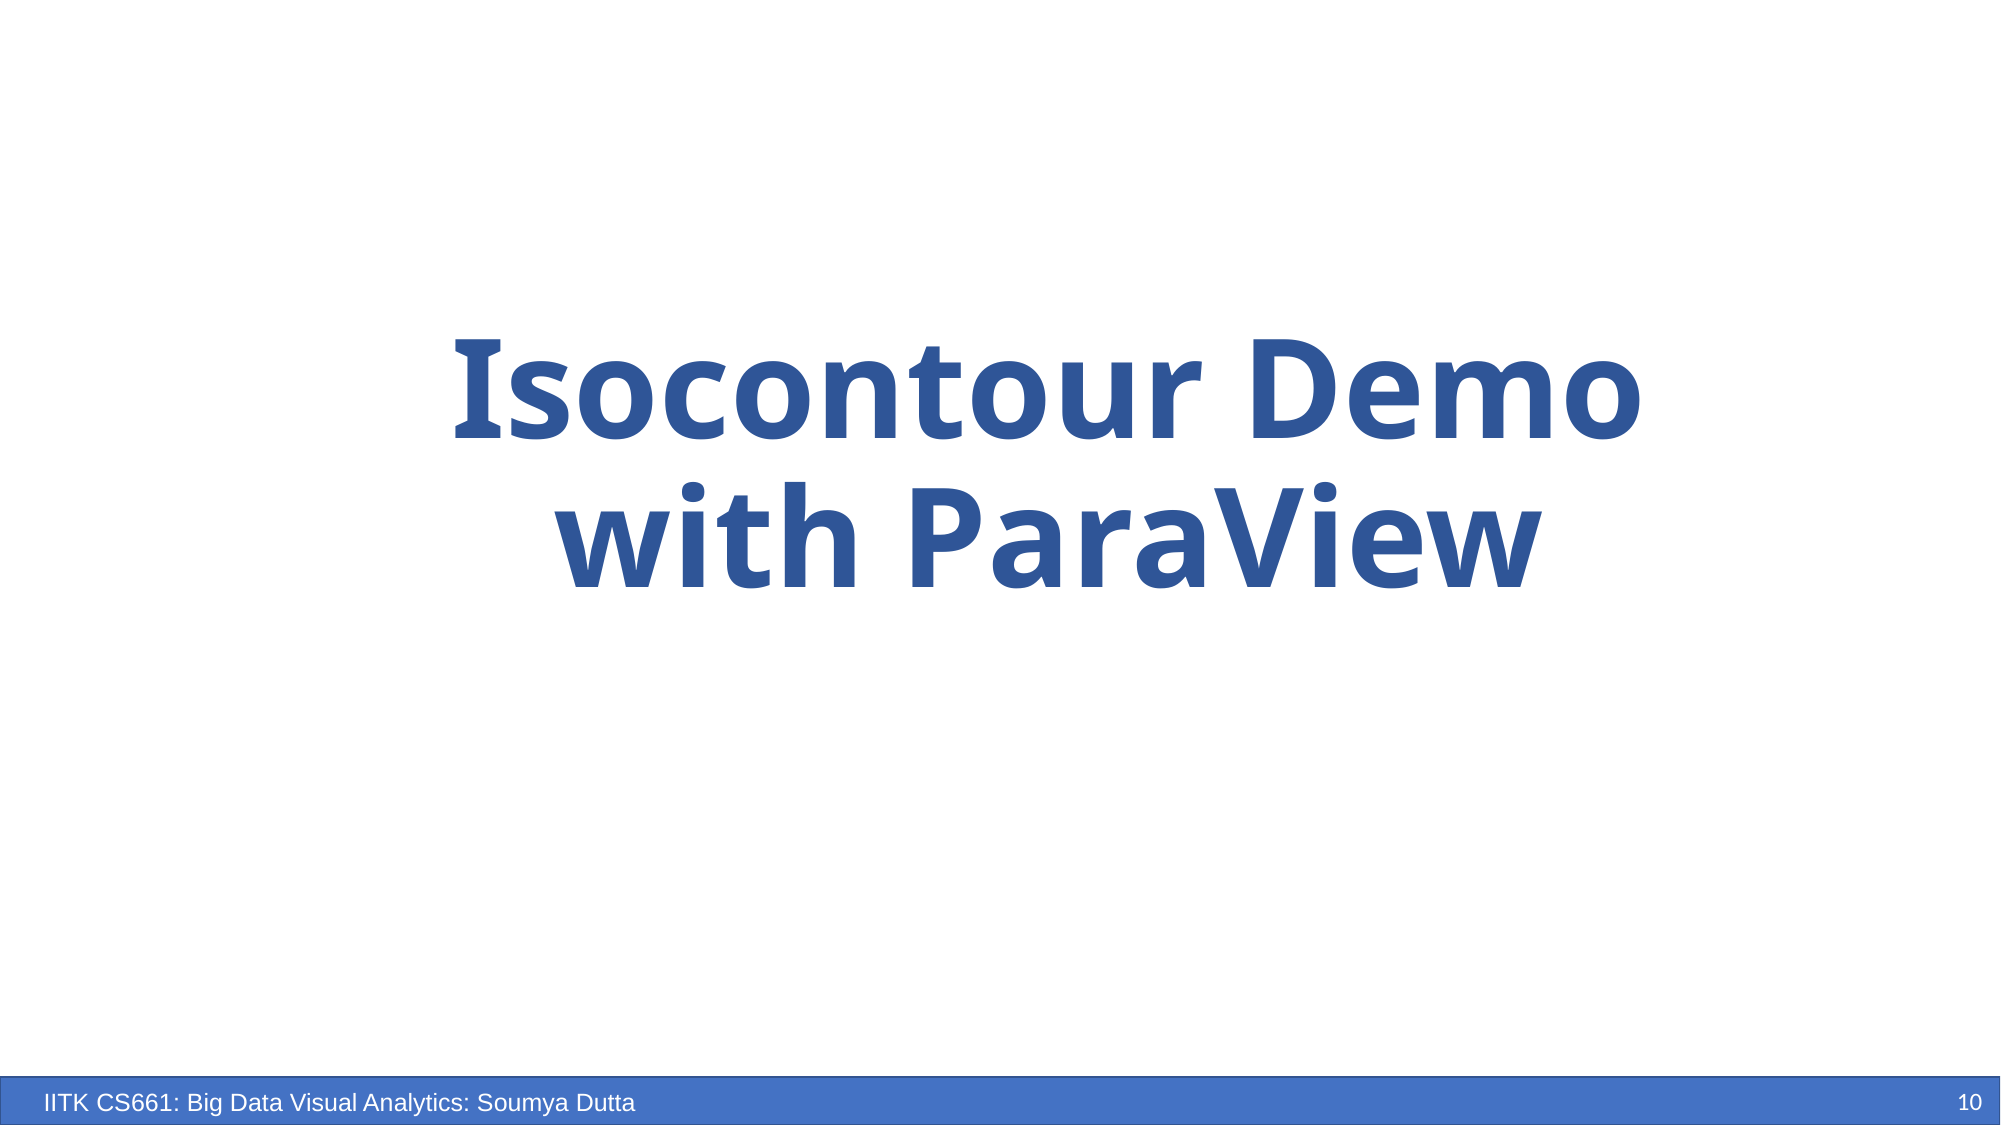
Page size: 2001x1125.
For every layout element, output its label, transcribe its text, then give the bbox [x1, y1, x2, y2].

title Isocontour Demo with ParaView [360, 309, 1738, 628]
